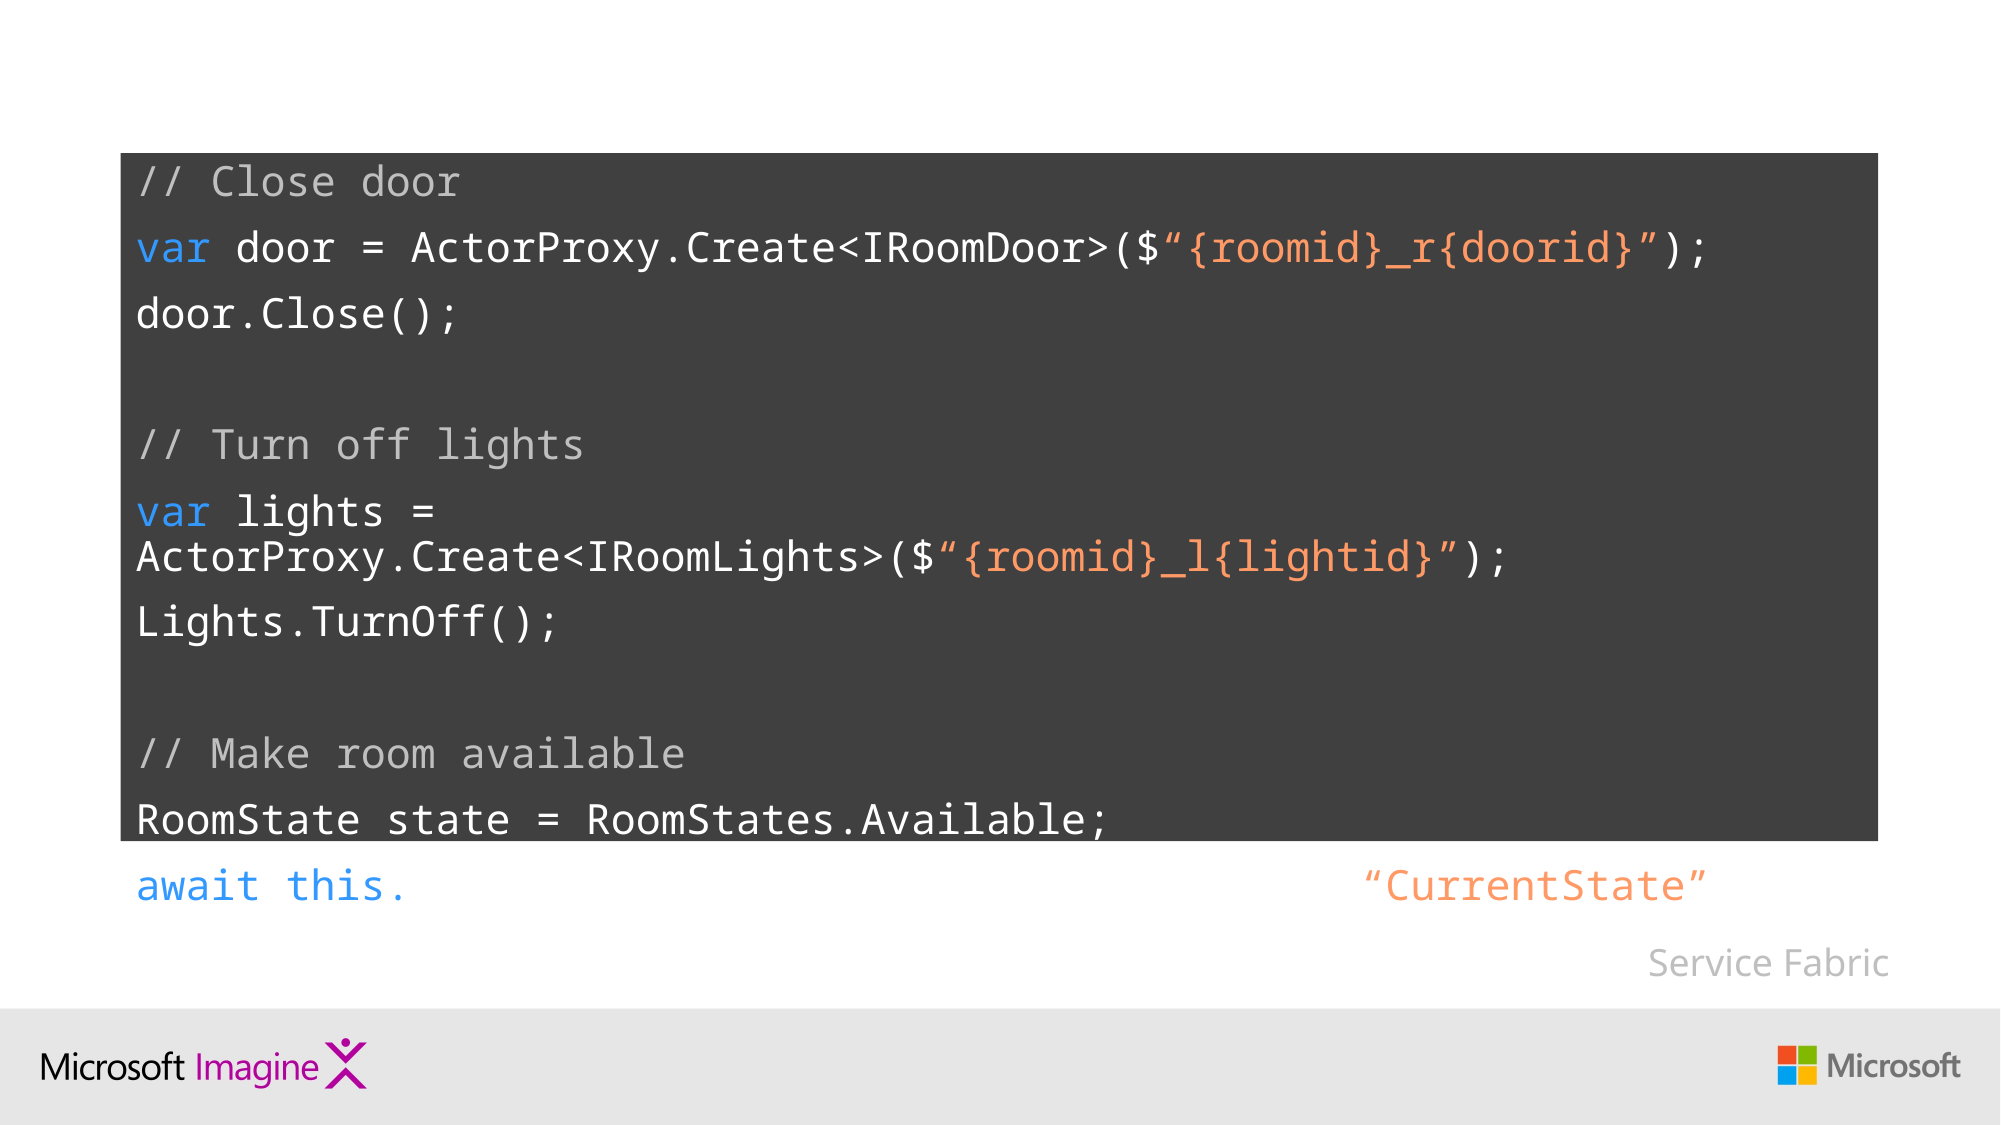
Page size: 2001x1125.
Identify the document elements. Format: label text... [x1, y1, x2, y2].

list // Close door var door = ActorProxy.Create<IRoomDoor>($“{roomid}_r{doorid}”); door.Close(); // Turn off lights var lights = ActorProxy.Create<IRoomLights>($“{roomid}_l{lightid}”); Lights.TurnOff(); // Make room available RoomState state = RoomStates.Available; await this.StateManager.SetStateAsync<RoomState>(“CurrentState”, state); [120, 153, 1879, 842]
picture [0, 0, 2001, 1125]
text_box Service Fabric [1366, 931, 1905, 991]
